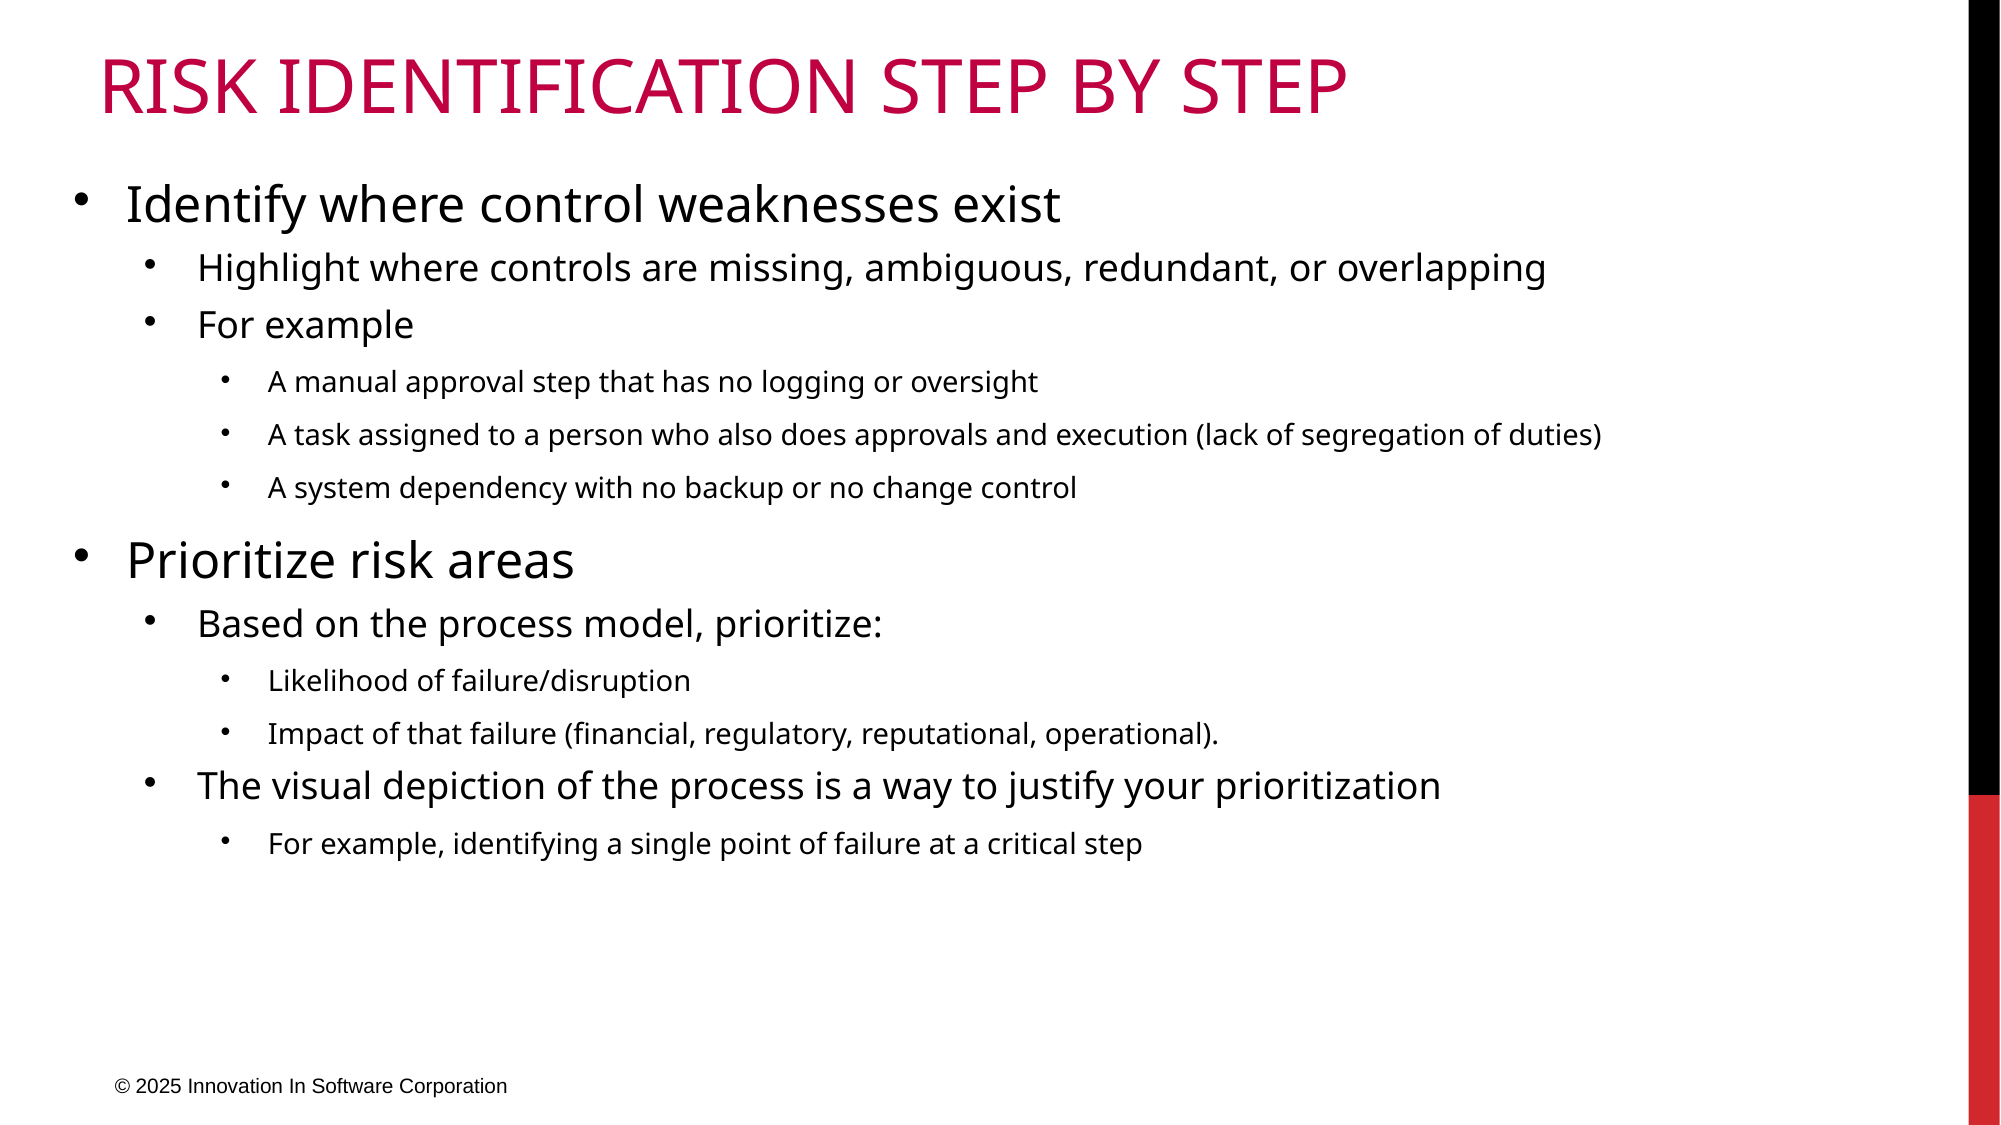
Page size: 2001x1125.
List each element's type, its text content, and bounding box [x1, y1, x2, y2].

title Risk Identification Step by Step [98, 0, 1770, 186]
list Identify where control weaknesses exist Highlight where controls are missing, ambiguous, redundant, or overlapping For example A manual approval step that has no logging or oversight A task assigned to a person who also does approvals and execution (lack of segregation of duties) A system dependency with no backup or no change control Prioritize risk areas Based on the process model, prioritize: Likelihood of failure/disruption Impact of that failure (financial, regulatory, reputational, operational). The visual depiction of the process is a way to justify your prioritization For example, identifying a single point of failure at a critical step [55, 172, 1752, 990]
footer © 2025 Innovation In Software Corporation [99, 1065, 850, 1112]
